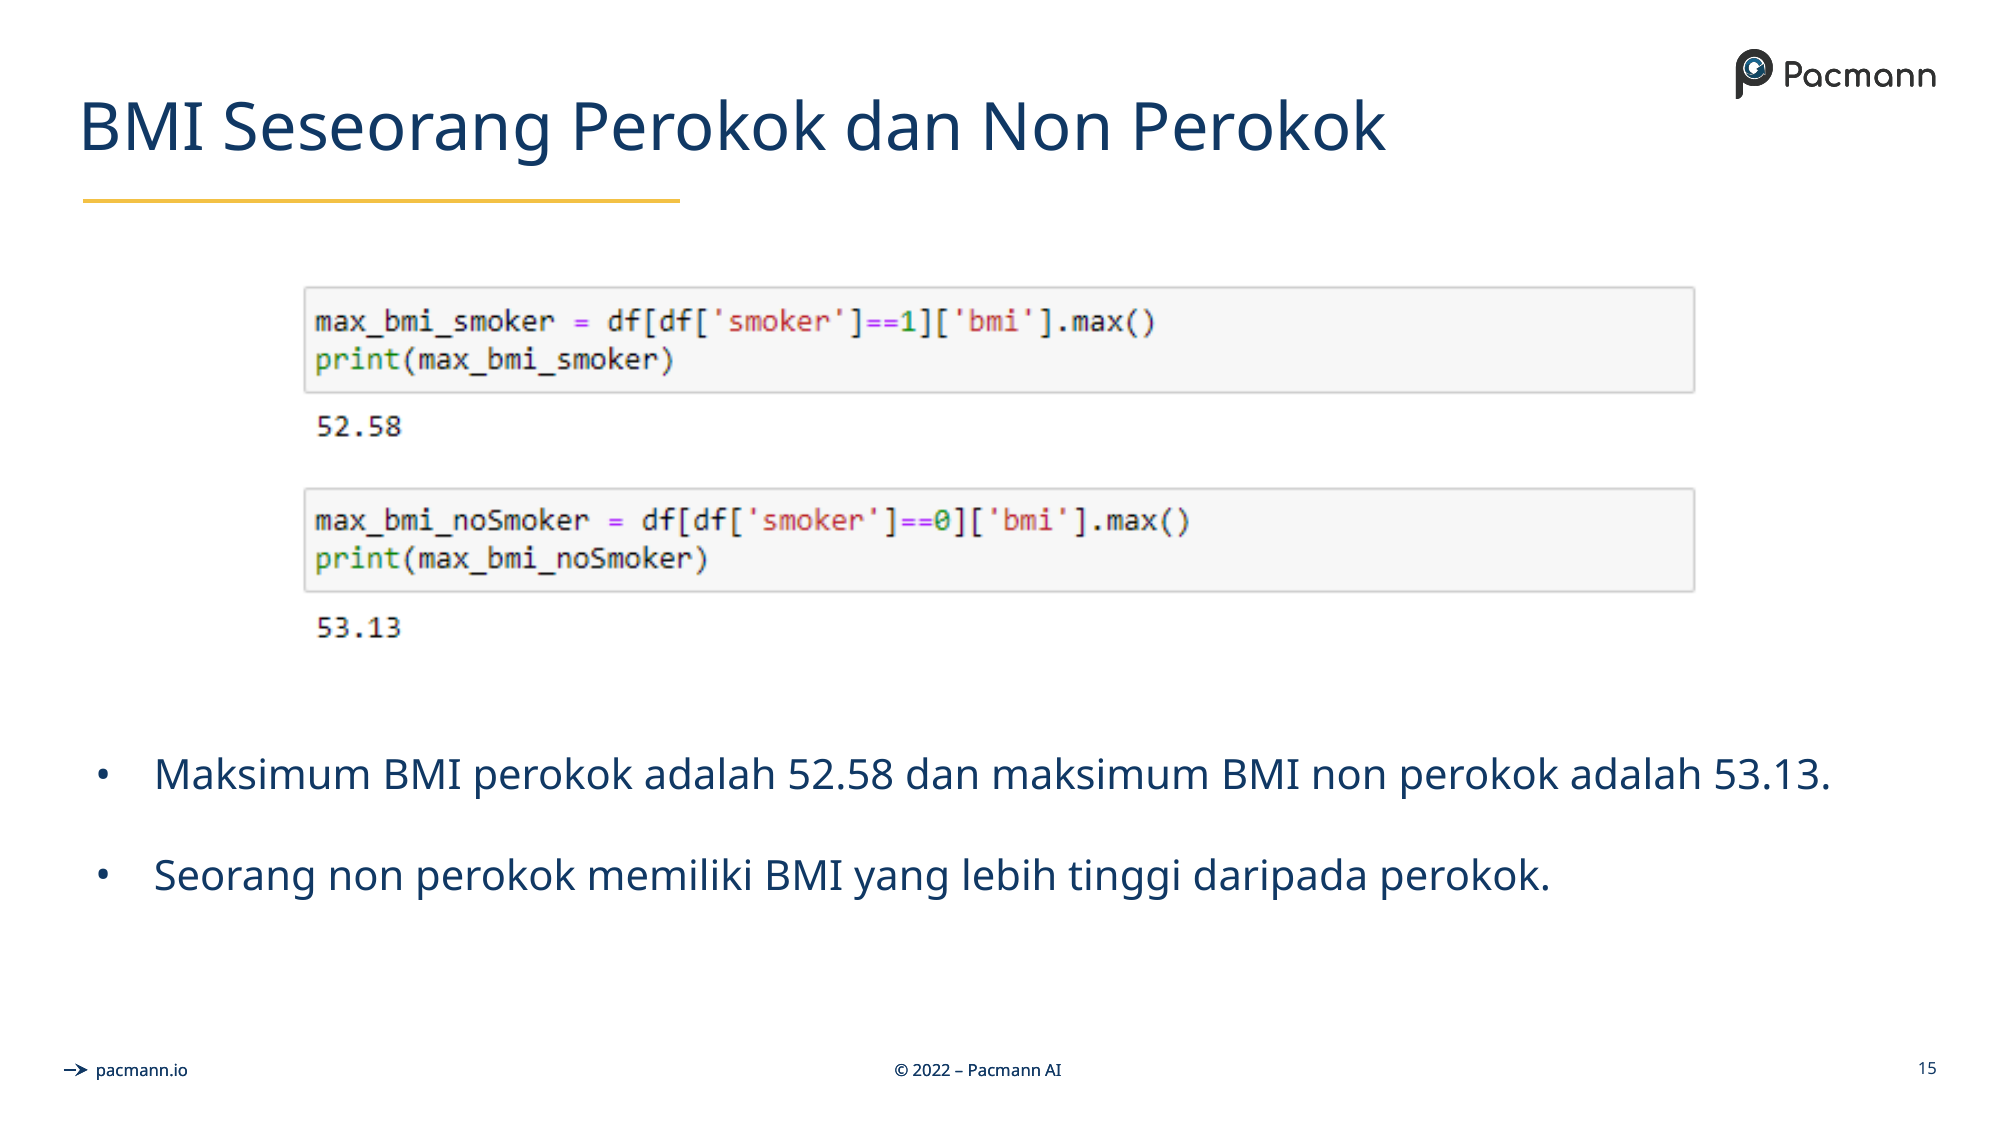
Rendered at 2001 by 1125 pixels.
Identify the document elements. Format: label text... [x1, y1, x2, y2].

text_box Maksimum BMI perokok adalah 52.58 dan maksimum BMI non perokok adalah 53.13. Seorang non perokok memiliki BMI yang lebih tinggi daripada perokok. [63, 740, 1932, 906]
title BMI Seseorang Perokok dan Non Perokok [63, 59, 1935, 278]
picture [292, 277, 1706, 647]
picture [1707, 36, 1966, 112]
